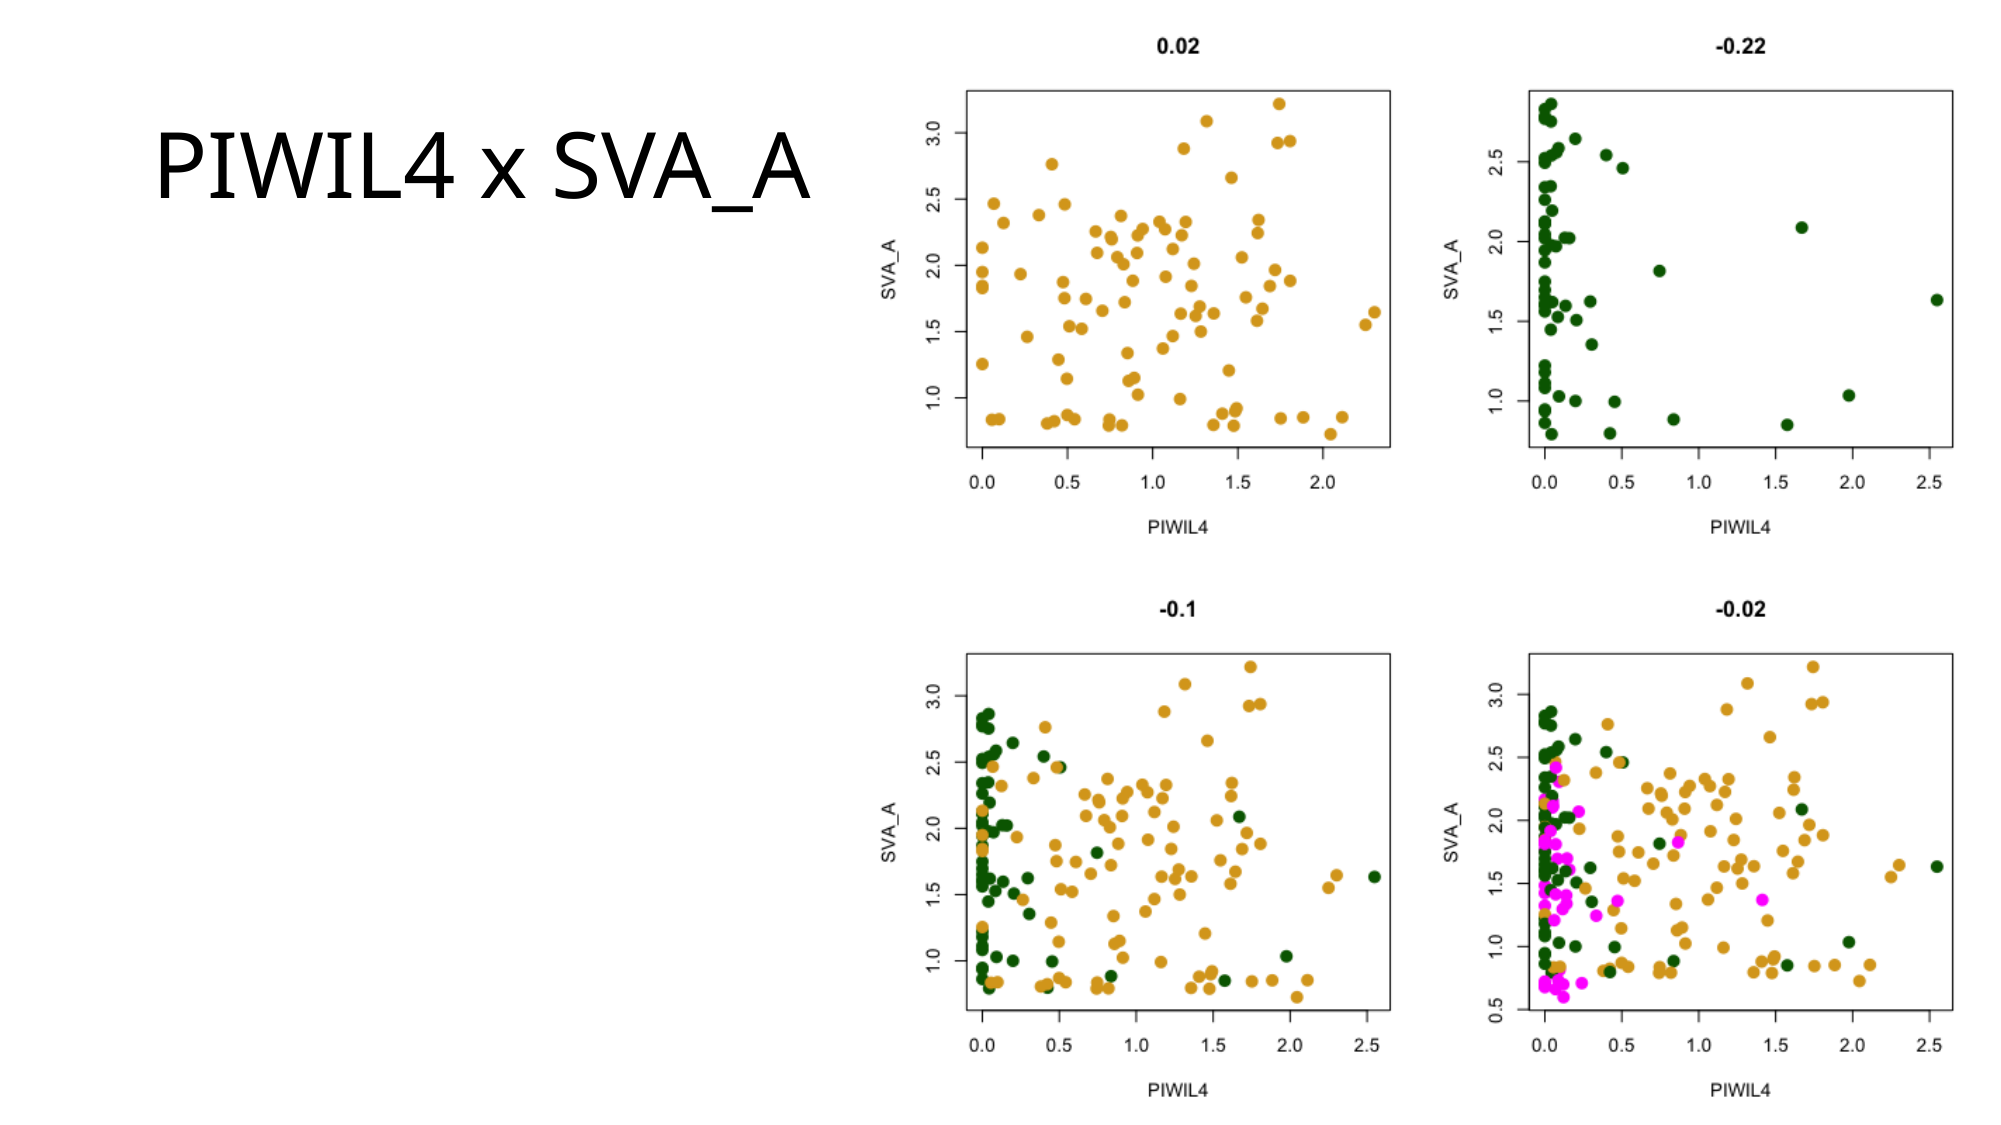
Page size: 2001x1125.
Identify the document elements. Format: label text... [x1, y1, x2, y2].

picture [874, 0, 2000, 1125]
title PIWIL4 x SVA_A [137, 59, 874, 278]
